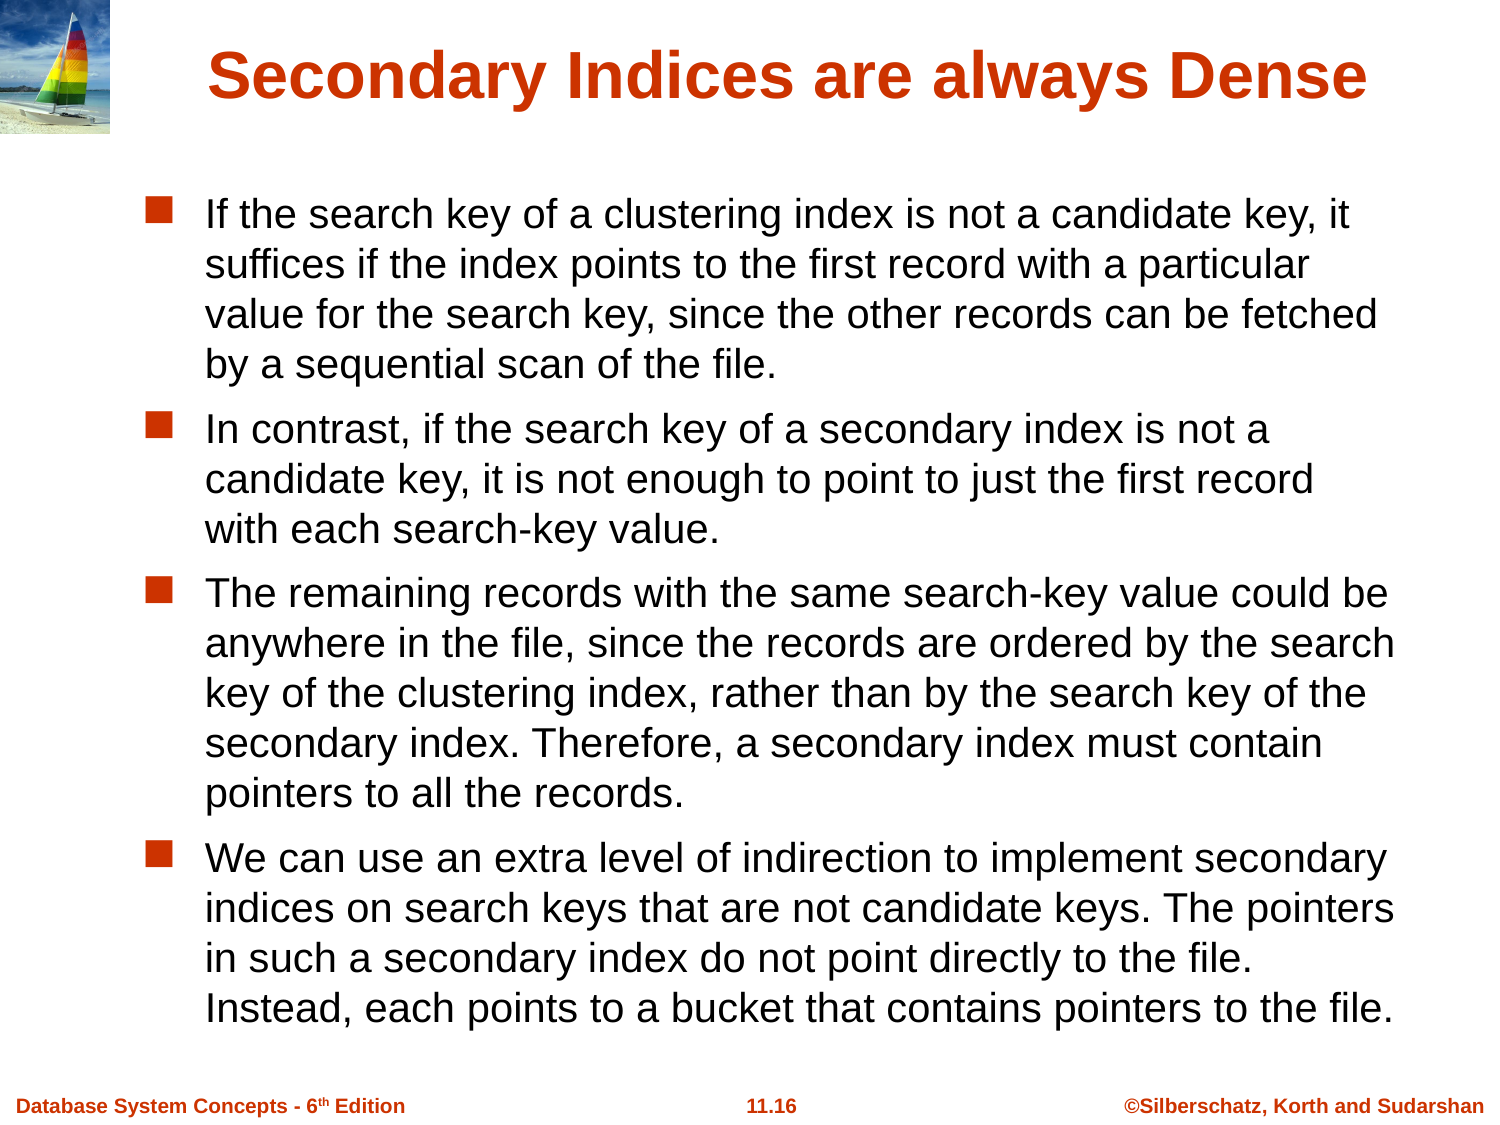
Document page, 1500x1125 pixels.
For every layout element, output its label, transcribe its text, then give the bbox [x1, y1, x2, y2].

picture [0, 0, 110, 134]
title Secondary Indices are always Dense [125, 18, 1452, 120]
list If the search key of a clustering index is not a candidate key, it suffices if the index points to the first record with a particular value for the search key, since the other records can be fetched by a sequential scan of the file. In contrast, if the search key of a secondary index is not a candidate key, it is not enough to point to just the first record with each search-key value. The remaining records with the same search-key value could be anywhere in the file, since the records are ordered by the search key of the clustering index, rather than by the search key of the secondary index. Therefore, a secondary index must contain pointers to all the records. We can use an extra level of indirection to implement secondary indices on search keys that are not candidate keys. The pointers in such a secondary index do not point directly to the file. Instead, each points to a bucket that contains pointers to the file. [133, 179, 1413, 1064]
